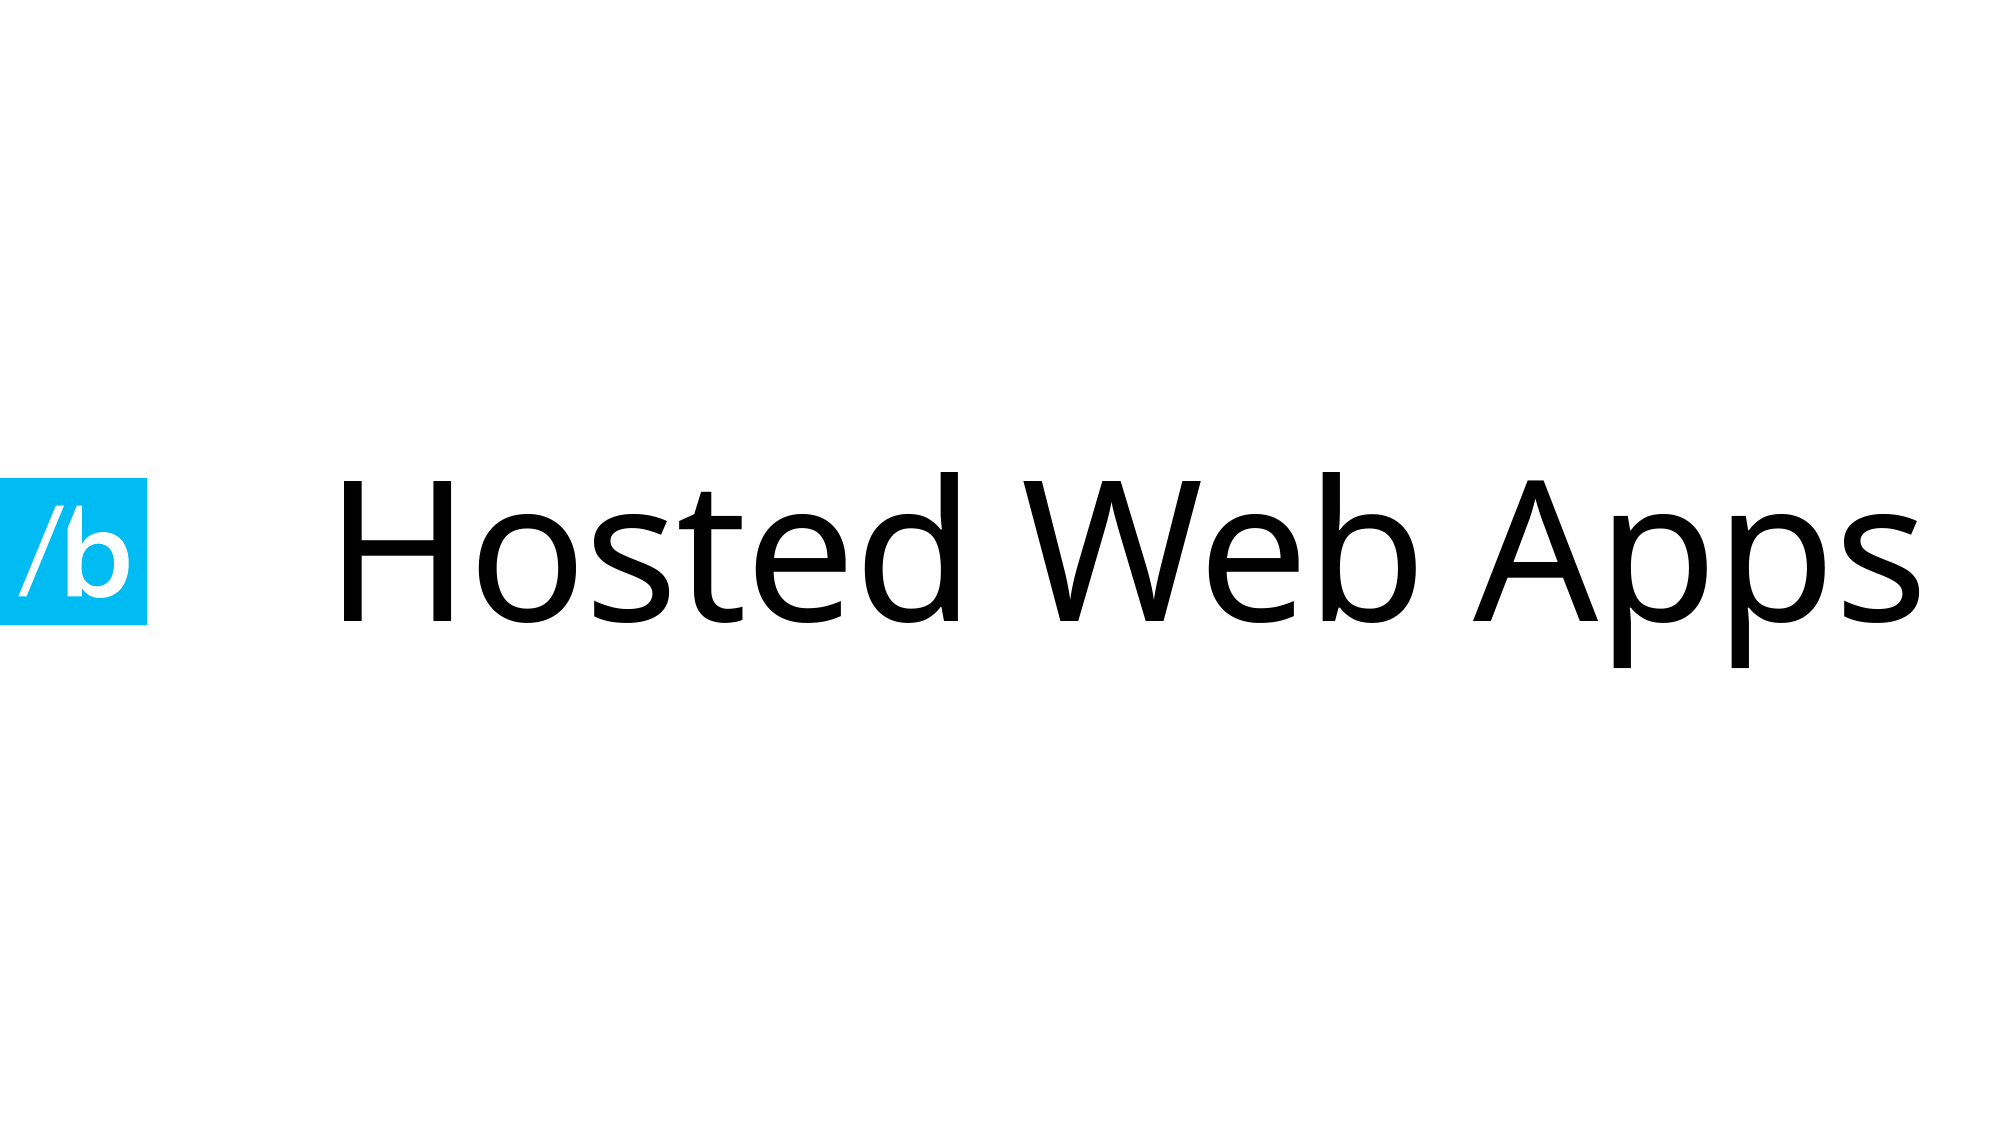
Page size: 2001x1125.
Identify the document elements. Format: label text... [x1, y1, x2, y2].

title Hosted Web Apps [301, 437, 2000, 732]
